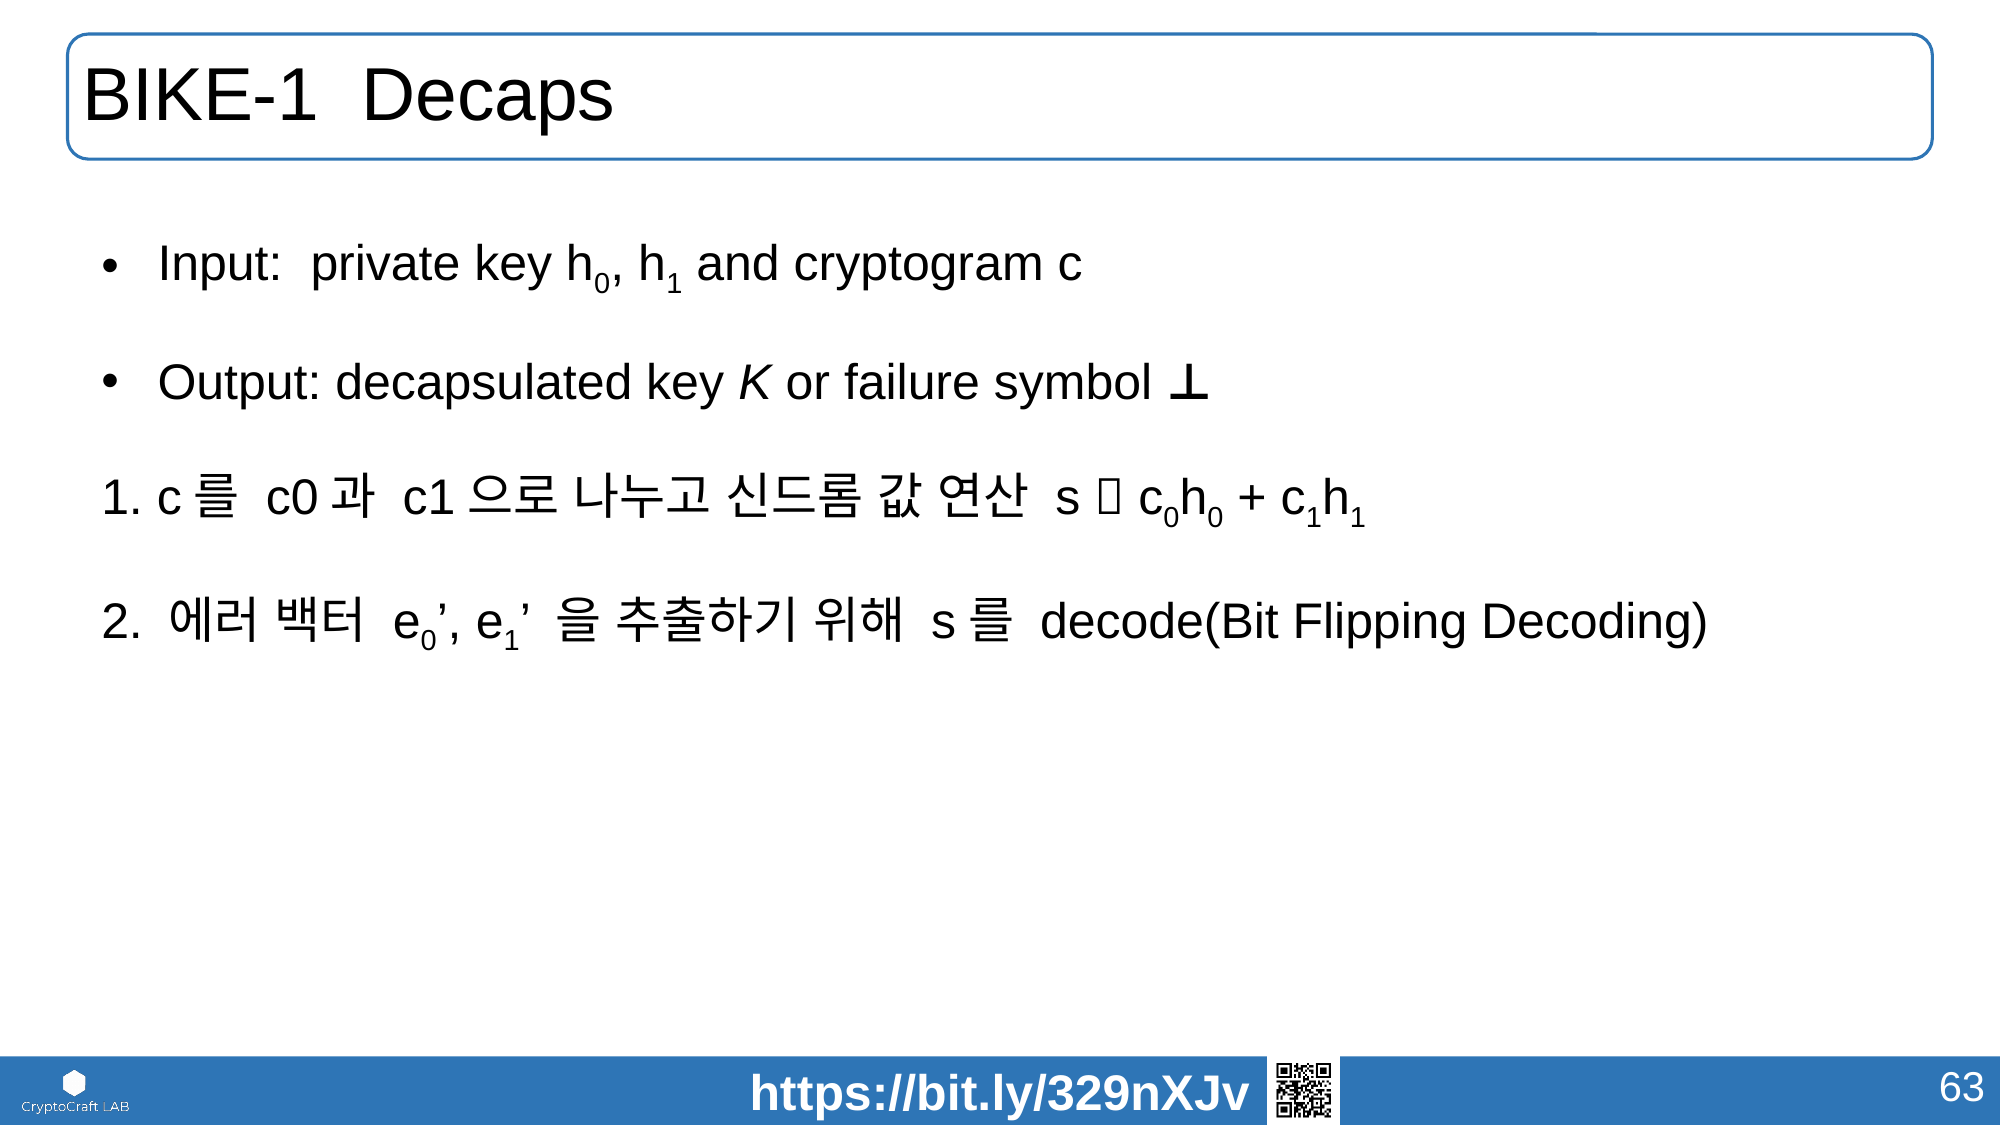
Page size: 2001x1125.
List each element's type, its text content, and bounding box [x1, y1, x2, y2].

picture [13, 1061, 138, 1123]
list Input: private key h0, h1 and cryptogram c Output: decapsulated key K or failure symbol ⊥ 1. c를 c0과 c1으로 나누고 신드롬 값 연산 s  c0h0 + c1h1 2. 에러 백터 e0’, e1’ 을 추출하기 위해 s를 decode(Bit Flipping Decoding) [67, 189, 1933, 1019]
picture [1267, 1054, 1340, 1125]
title BIKE-1 Decaps [67, 34, 1933, 160]
